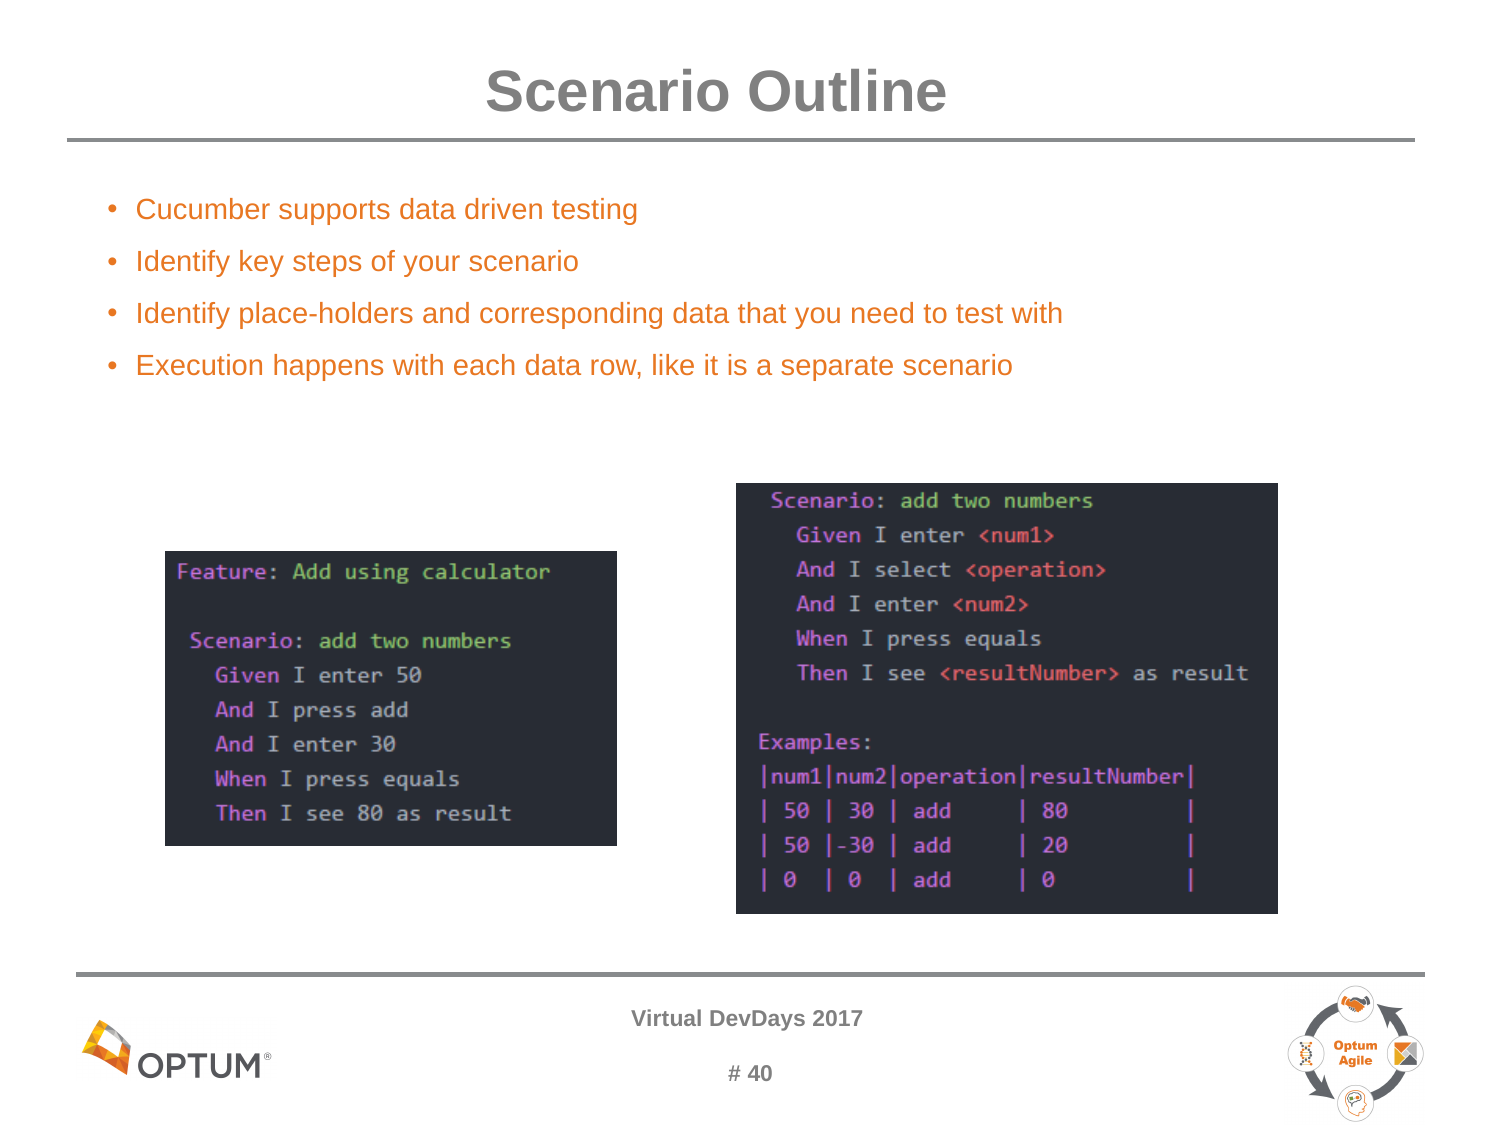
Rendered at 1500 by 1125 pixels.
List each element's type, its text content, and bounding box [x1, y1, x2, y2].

picture [76, 1017, 277, 1081]
picture [736, 483, 1279, 914]
picture [164, 550, 618, 846]
picture [1284, 982, 1425, 1125]
text_box Cucumber supports data driven testing Identify key steps of your scenario Identify place-holders and corresponding data that you need to test with Execution happens with each data row, like it is a separate scenario [92, 185, 1381, 877]
title Scenario Outline [79, 53, 1355, 112]
